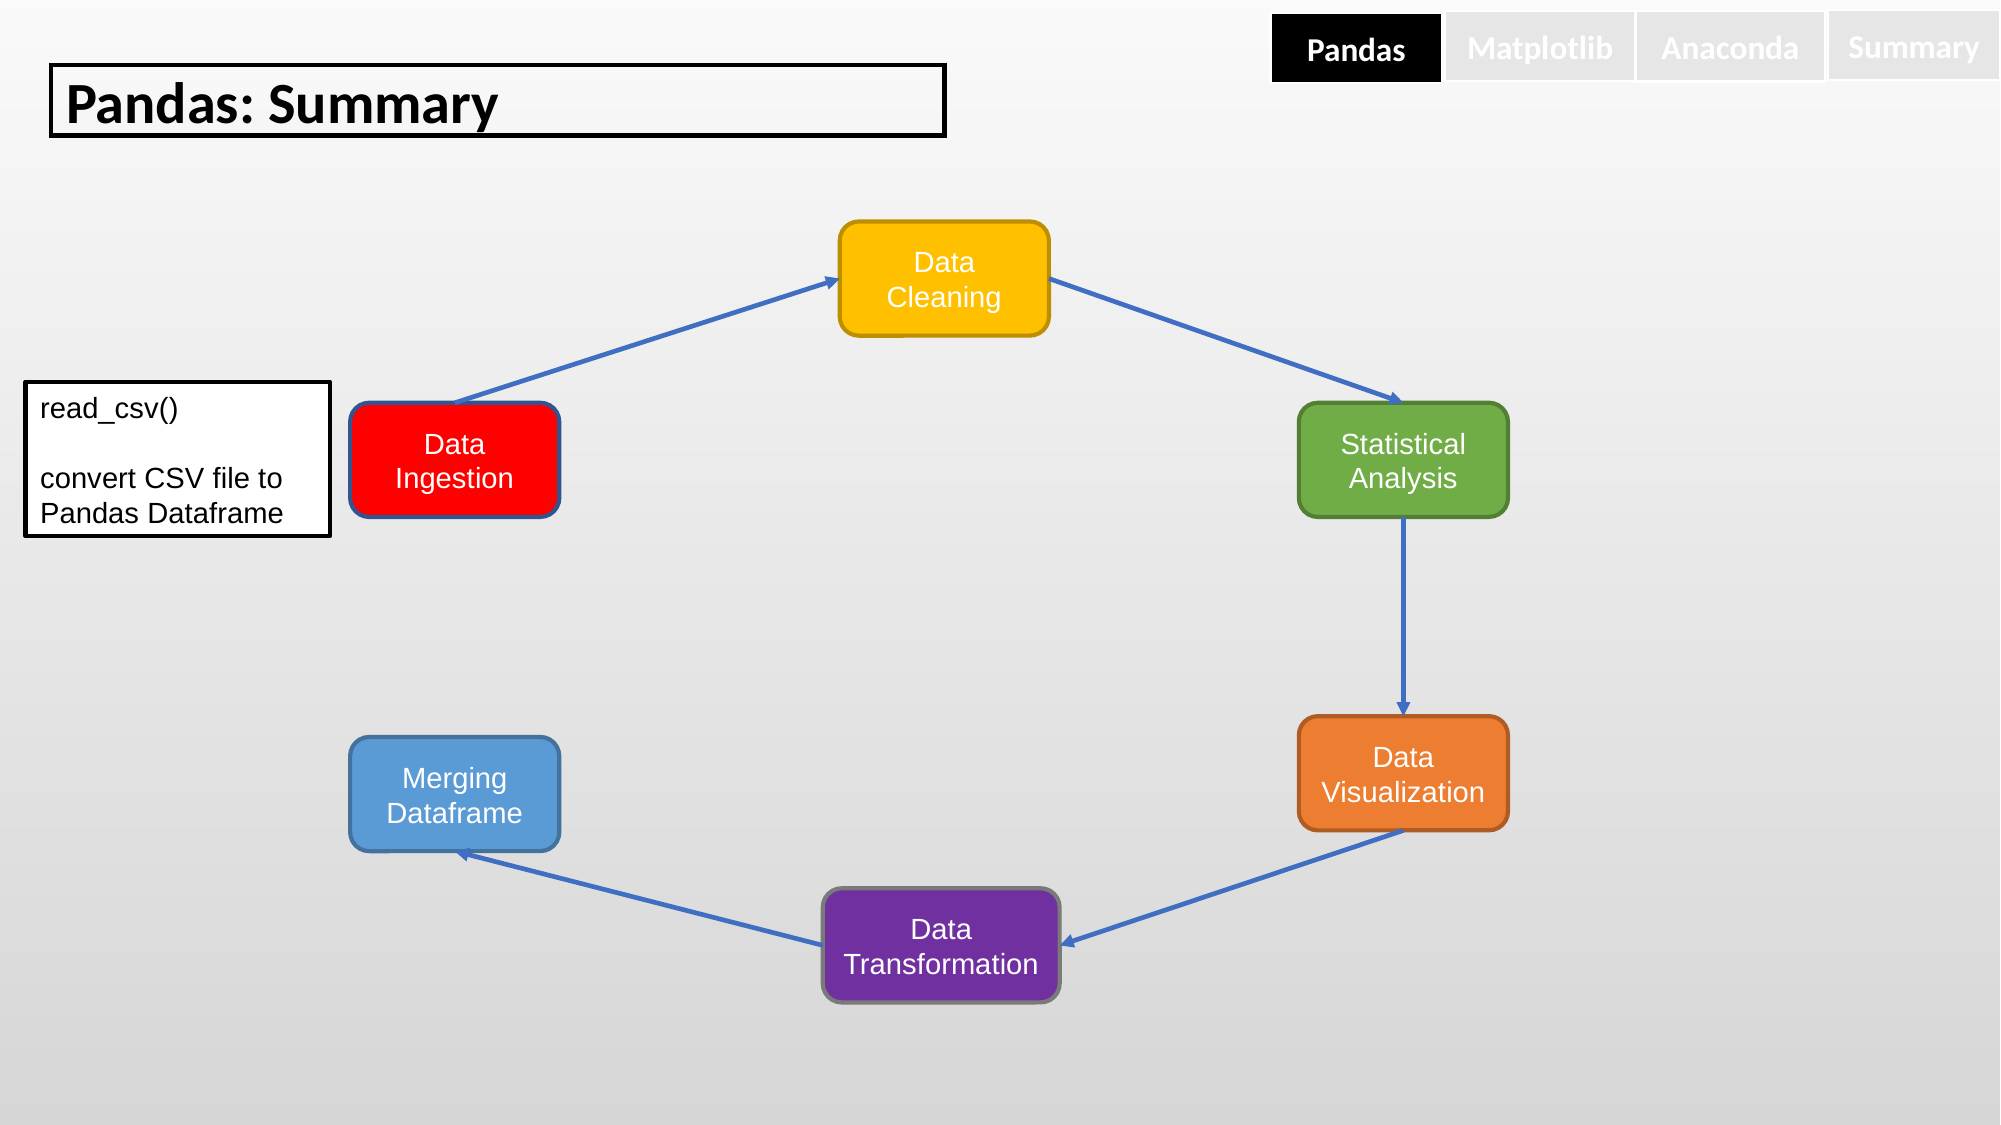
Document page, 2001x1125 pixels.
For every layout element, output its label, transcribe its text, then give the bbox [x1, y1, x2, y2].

text_box Data Transformation [820, 886, 1062, 1005]
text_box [1048, 278, 1404, 404]
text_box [454, 278, 840, 404]
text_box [1270, 9, 2000, 84]
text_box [454, 850, 823, 946]
text_box read_csv() convert CSV file to Pandas Dataframe [23, 380, 332, 538]
text_box Statistical Analysis [1296, 400, 1511, 520]
text_box Pandas: Summary [51, 65, 945, 136]
text_box Data Ingestion [348, 400, 562, 520]
text_box Data Visualization [1296, 714, 1511, 833]
text_box Data Cleaning [837, 219, 1052, 338]
text_box Merging Dataframe [348, 734, 562, 854]
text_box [1059, 830, 1404, 946]
